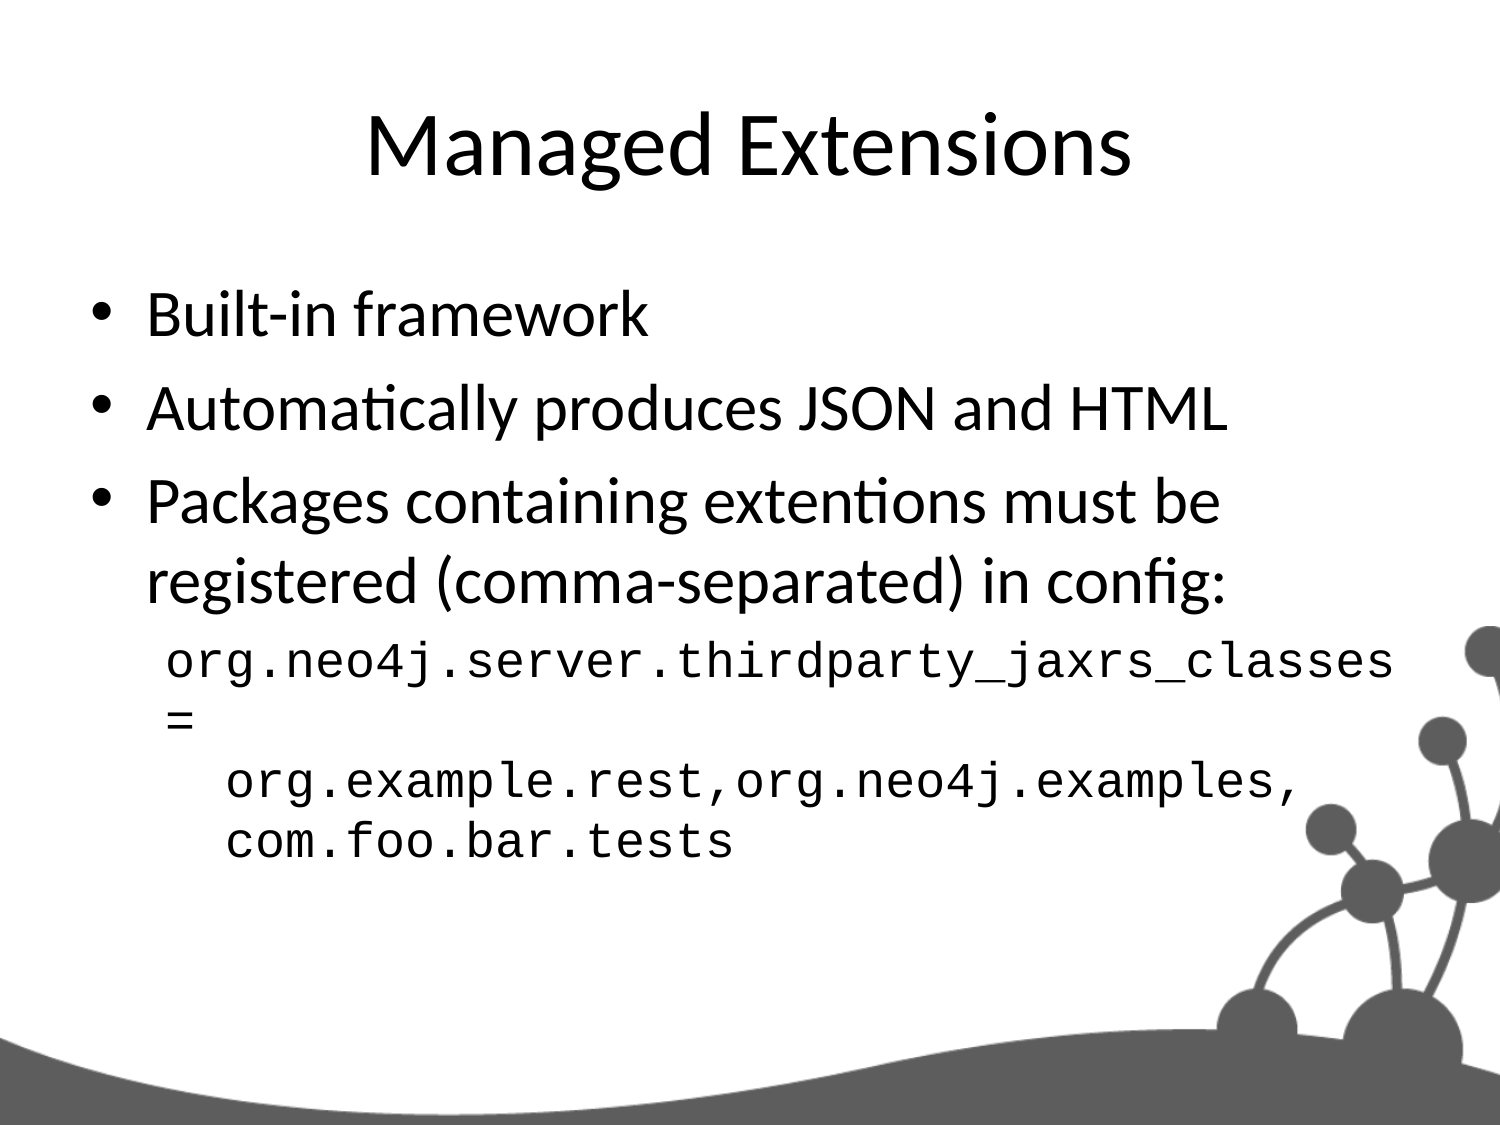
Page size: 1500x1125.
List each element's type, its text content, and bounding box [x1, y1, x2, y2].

title Managed Extensions [75, 45, 1425, 233]
list Built-in framework Automatically produces JSON and HTML Packages containing extentions must be registered (comma-separated) in config: org.neo4j.server.thirdparty_jaxrs_classes= org.example.rest,org.neo4j.examples, com.foo.bar.tests [75, 262, 1425, 1005]
